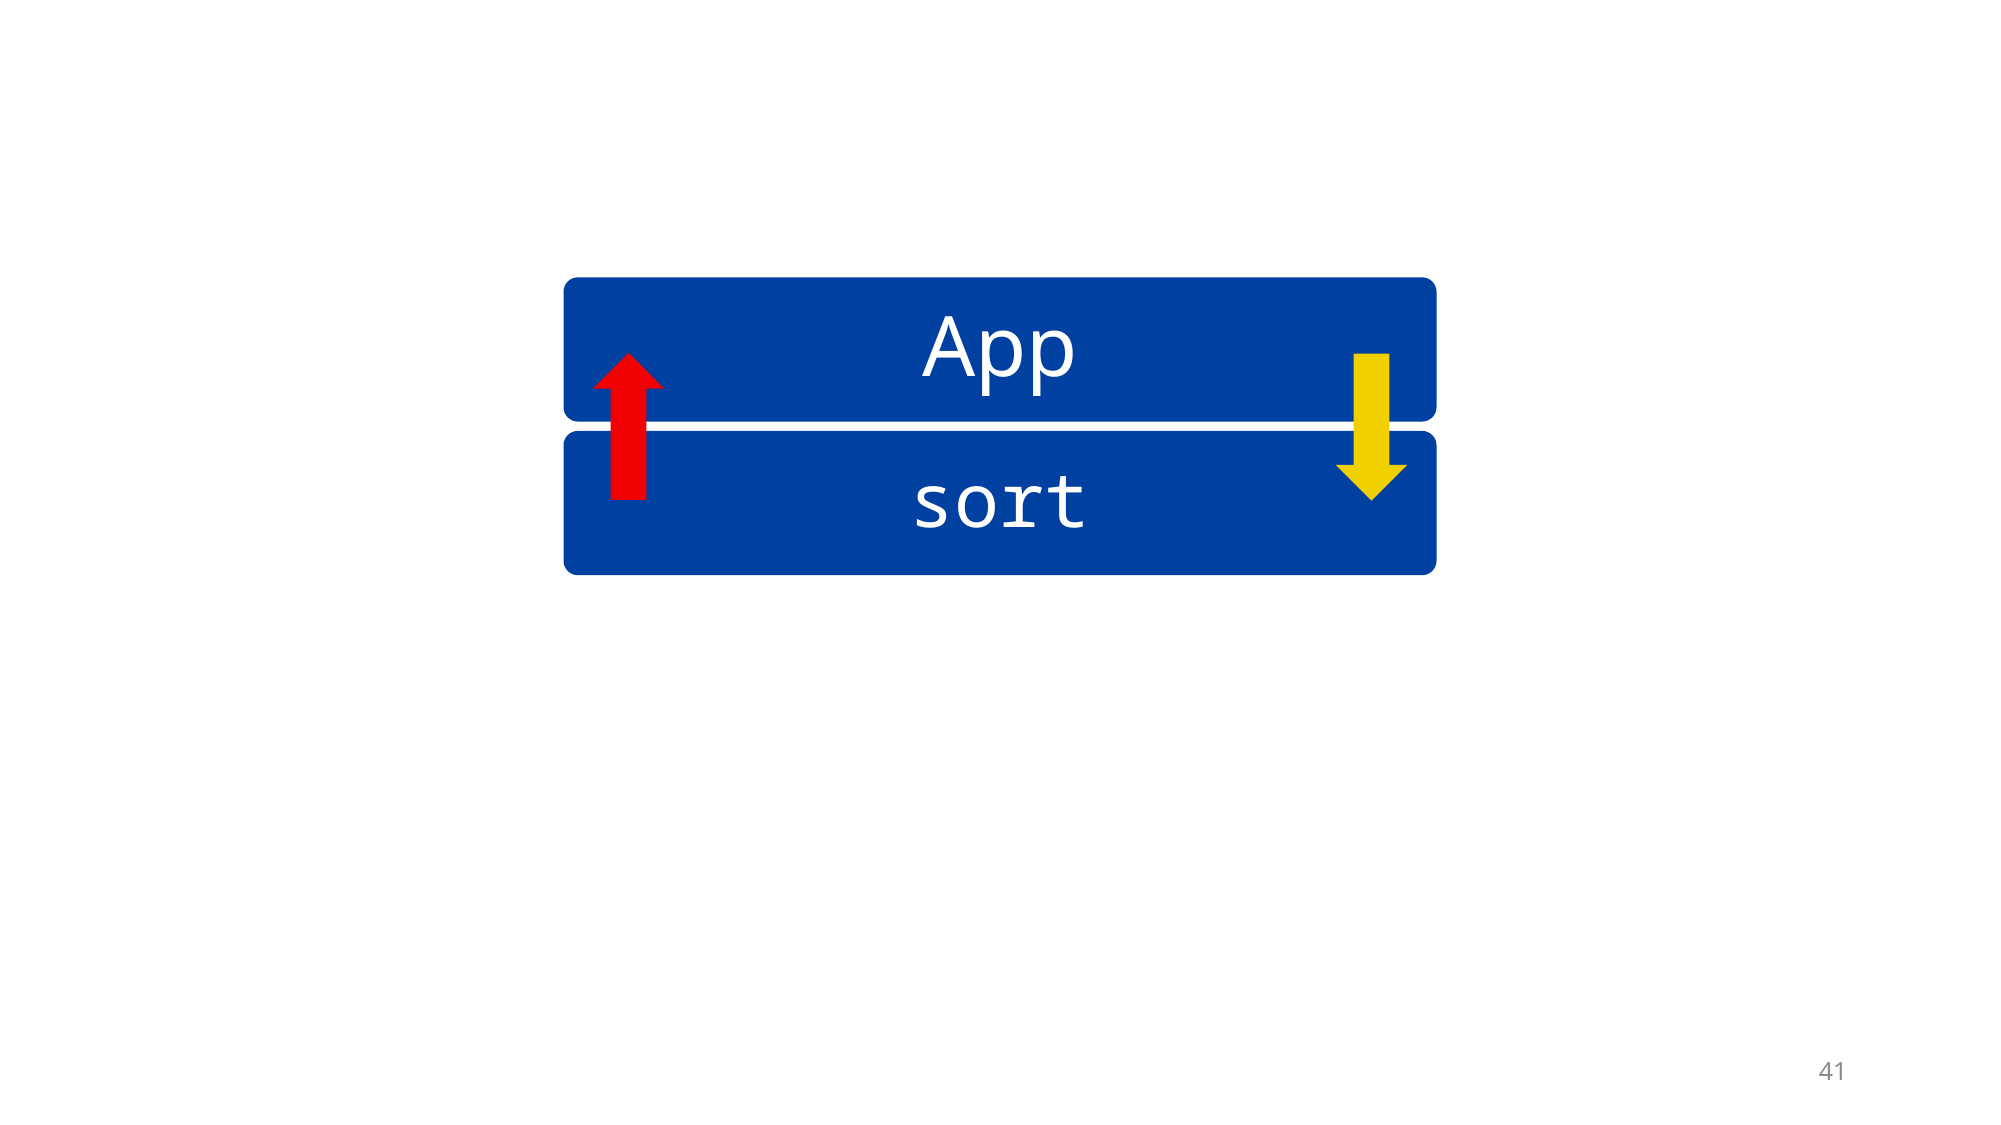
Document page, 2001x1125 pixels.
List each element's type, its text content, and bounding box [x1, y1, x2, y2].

text_box App [562, 276, 1438, 423]
text_box [590, 351, 667, 501]
text_box sort [562, 429, 1438, 577]
text_box [1333, 352, 1410, 503]
slide_number 41 [1412, 1042, 1863, 1103]
